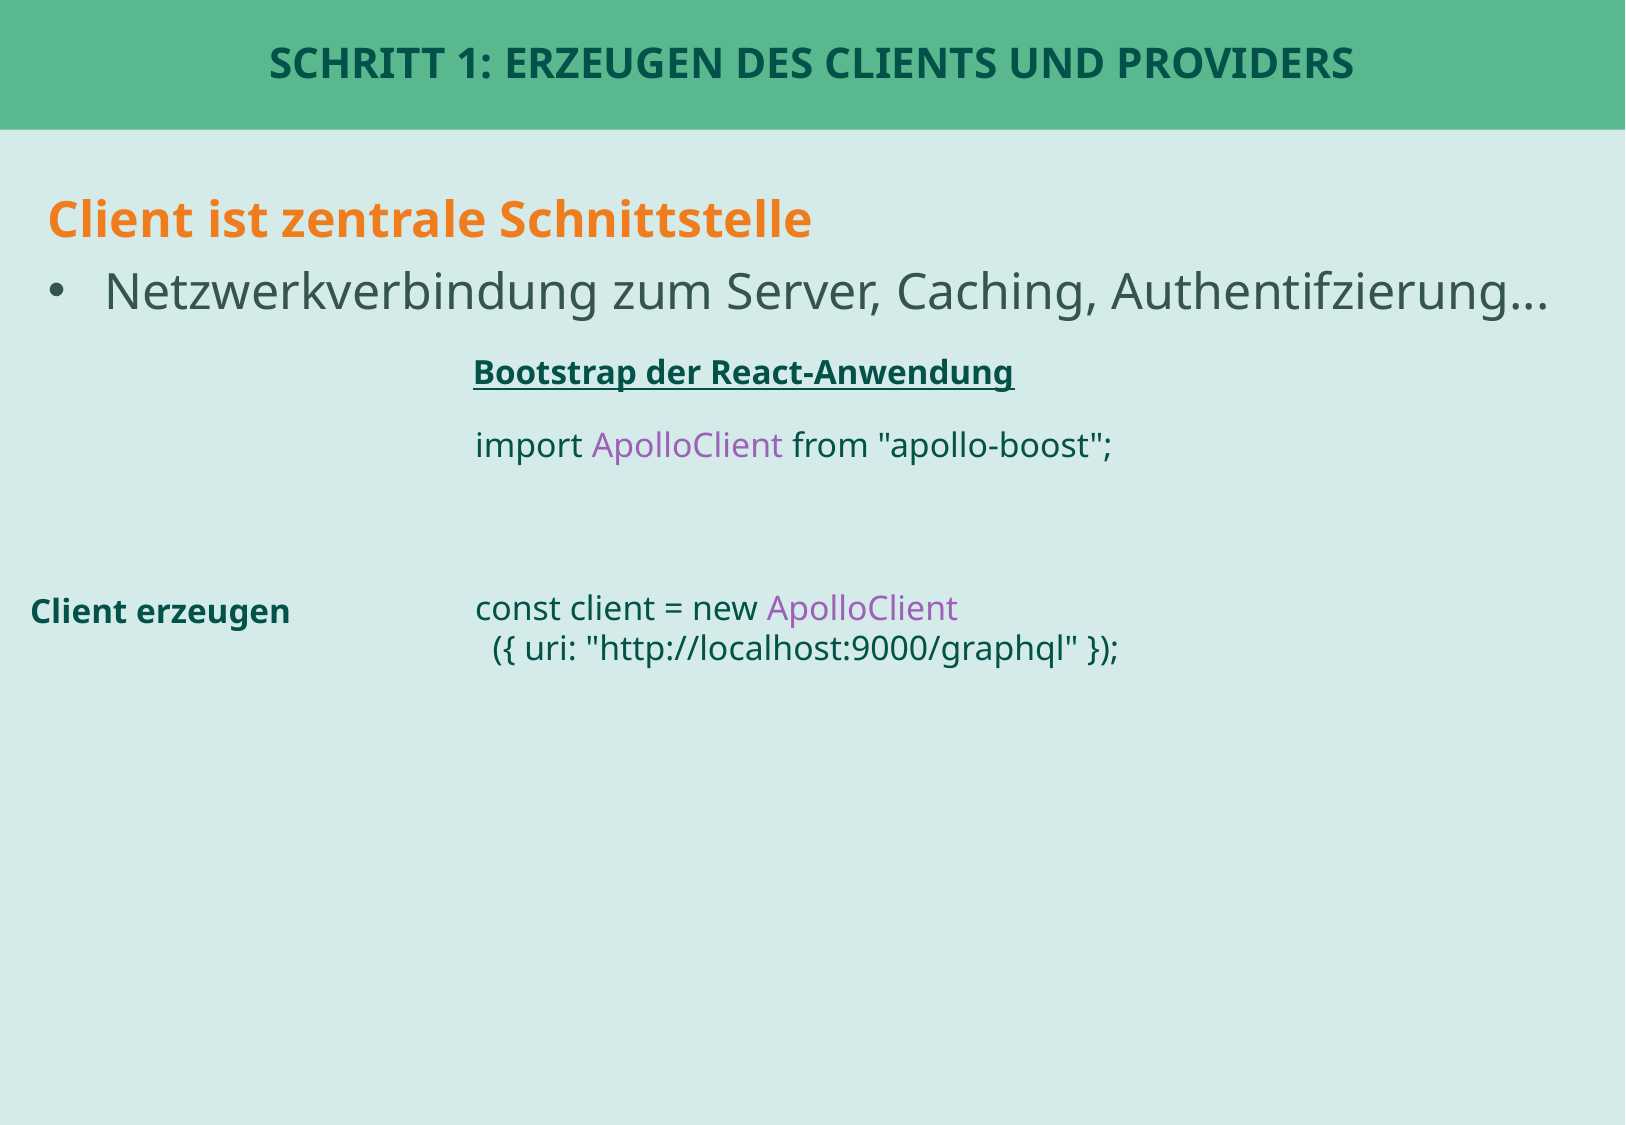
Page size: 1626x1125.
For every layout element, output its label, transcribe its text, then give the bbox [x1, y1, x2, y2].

title Schritt 1: Erzeugen des Clients und Providers [0, 0, 1625, 130]
text_box import ApolloClient from "apollo-boost"; const client = new ApolloClient ({ uri: "http://localhost:9000/graphql" }); [475, 423, 1578, 749]
text_box Client ist zentrale Schnittstelle Netzwerkverbindung zum Server, Caching, Authentifzierung... [33, 168, 1592, 327]
text_box Client erzeugen [15, 582, 416, 638]
text_box Bootstrap der React-Anwendung [458, 344, 1355, 400]
